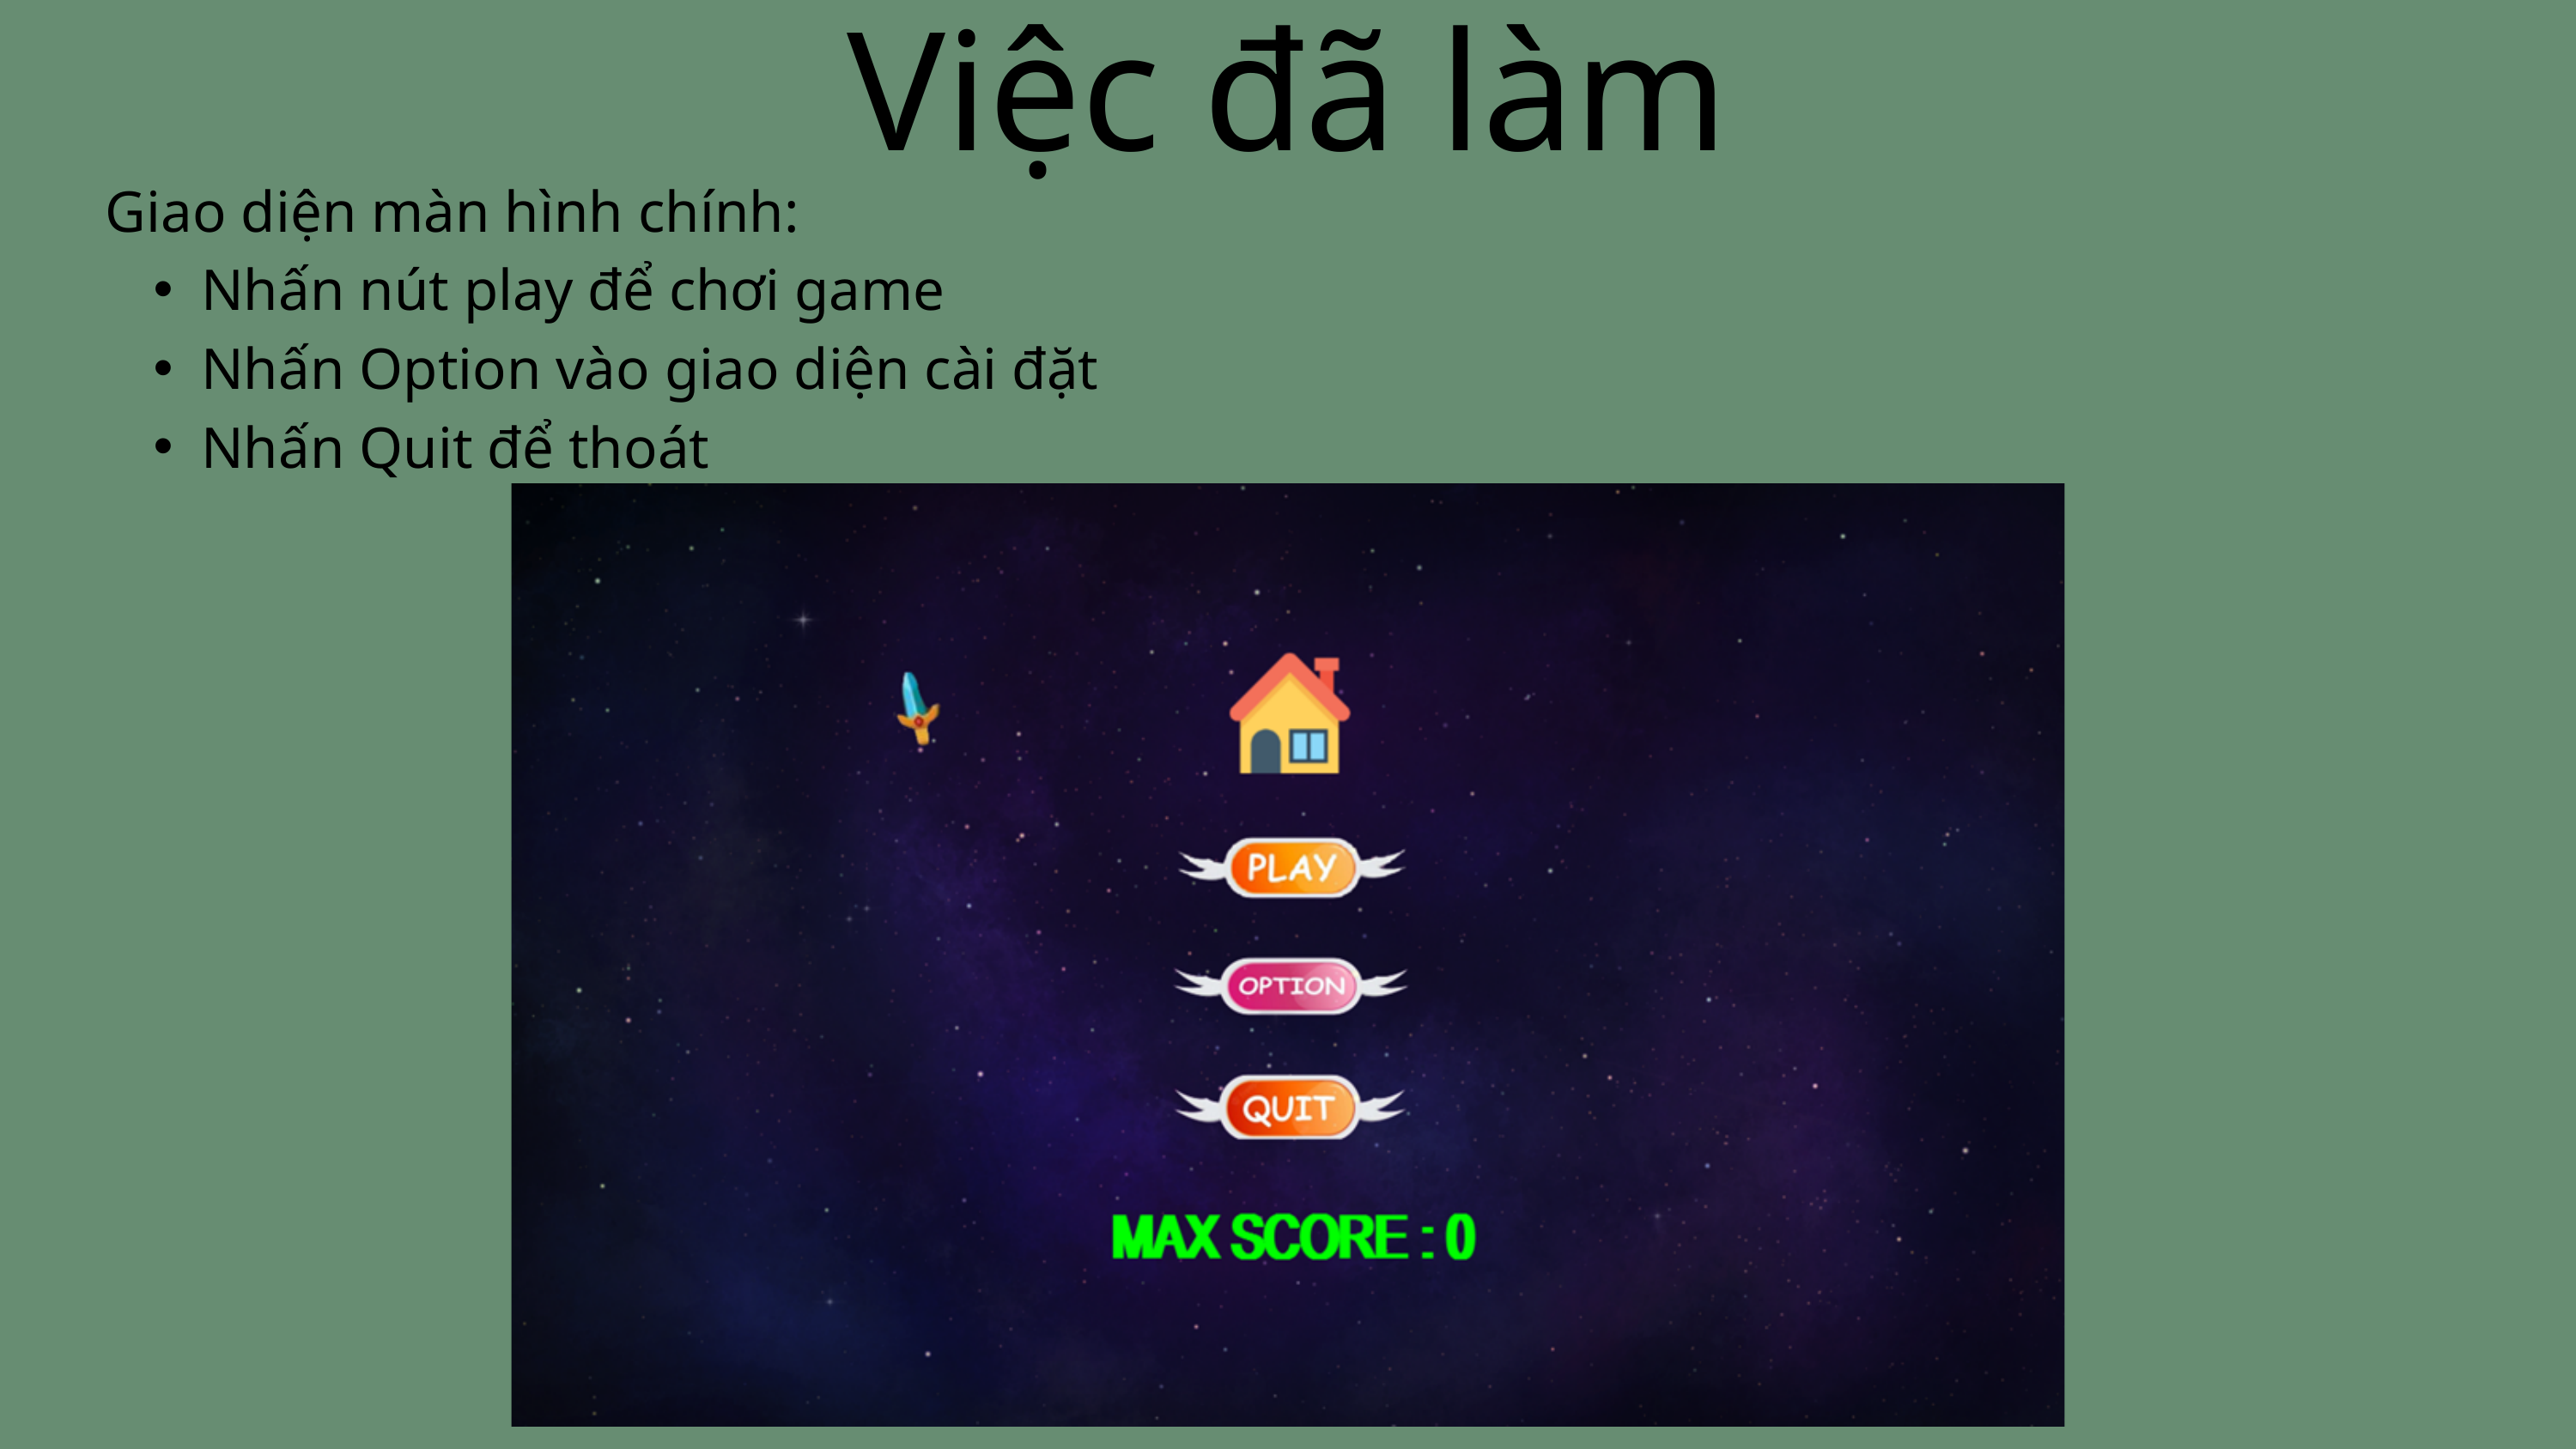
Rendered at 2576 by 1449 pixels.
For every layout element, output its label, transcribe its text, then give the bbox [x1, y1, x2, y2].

text_box Giao diện màn hình chính: Nhấn nút play để chơi game Nhấn Option vào giao diện cài đặt Nhấn Quit để thoát [105, 164, 1732, 558]
text_box Việc đã làm [817, 0, 1759, 184]
text_box [511, 483, 2065, 1427]
